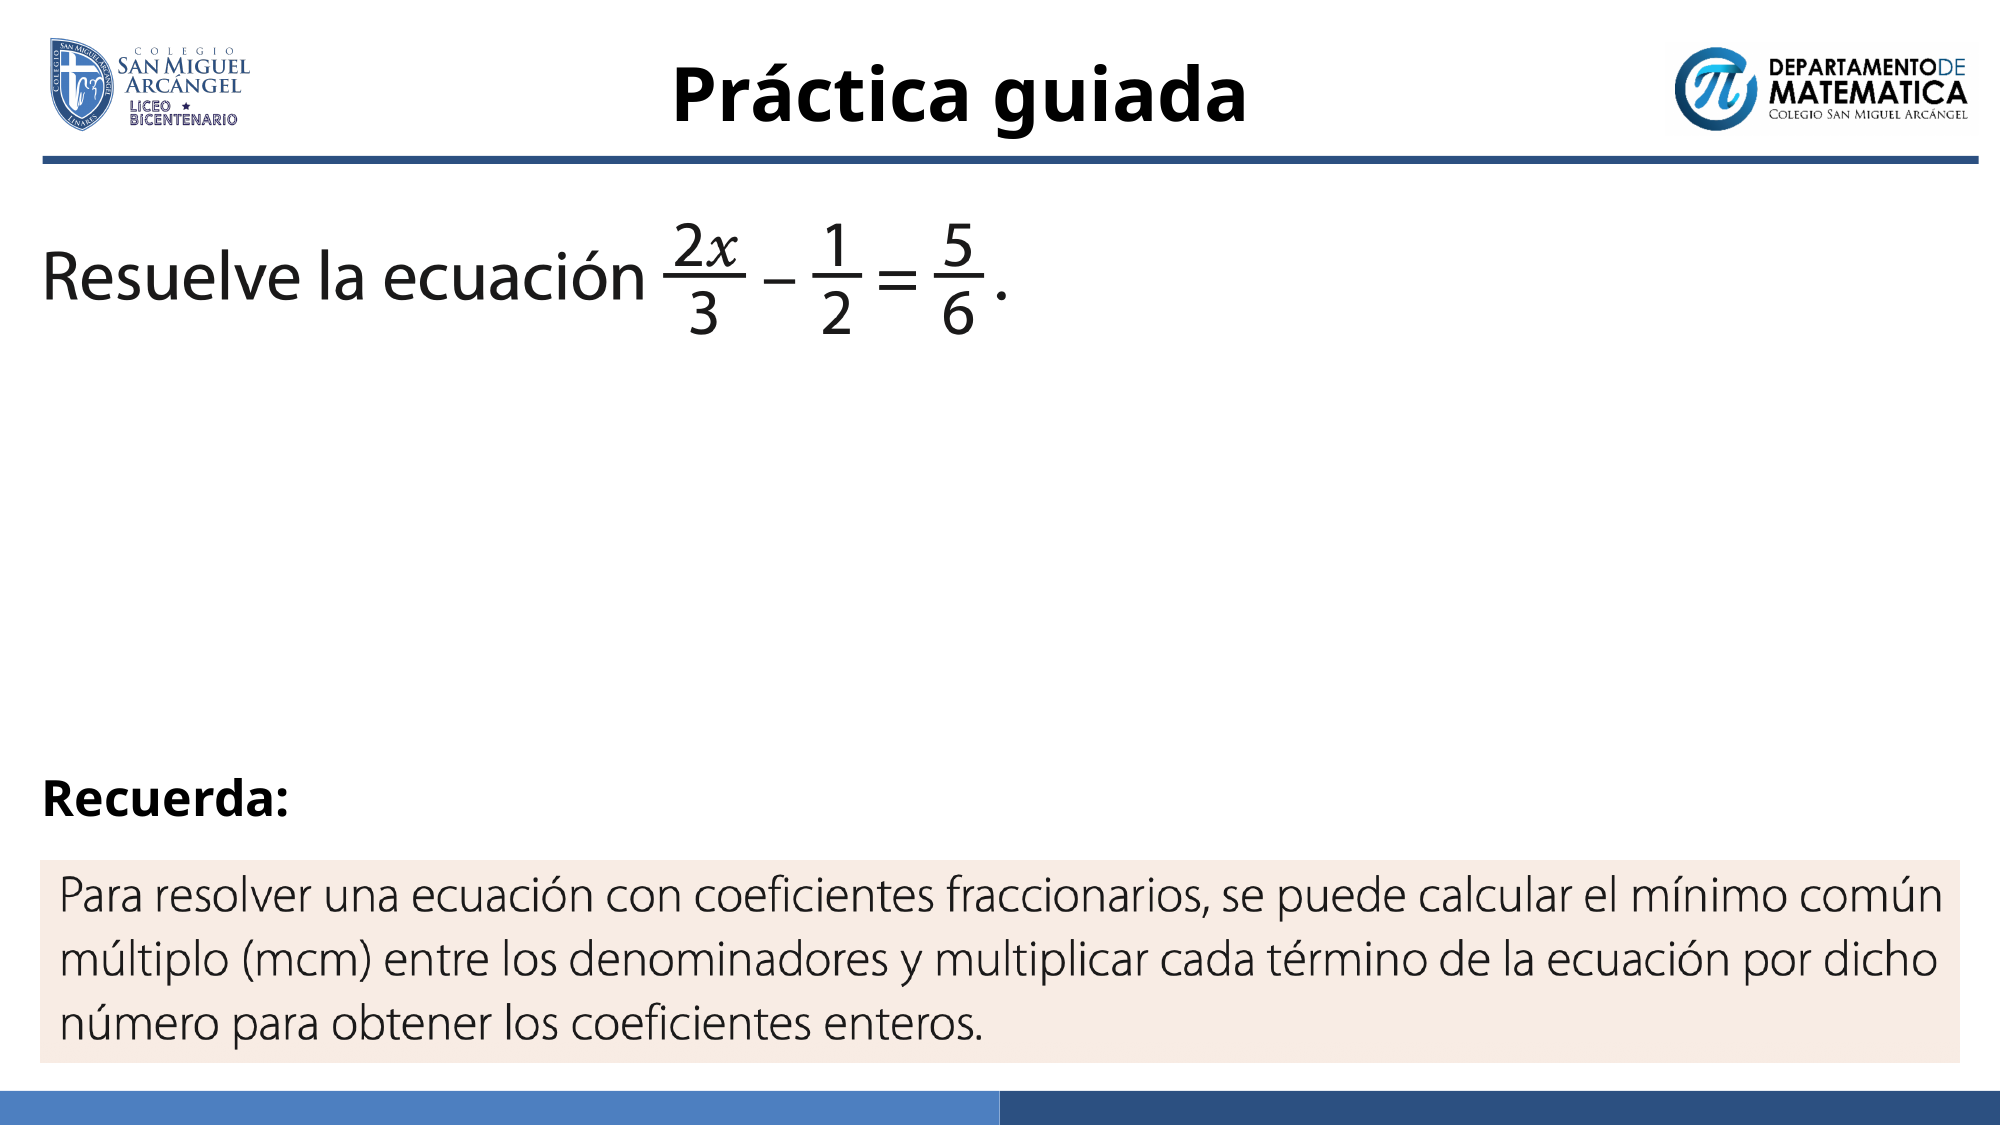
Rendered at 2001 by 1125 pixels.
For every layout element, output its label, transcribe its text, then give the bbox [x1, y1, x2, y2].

text_box [0, 1089, 999, 1125]
picture [1664, 41, 1980, 136]
picture [42, 202, 1012, 346]
text_box [41, 154, 1980, 165]
text_box Práctica guiada [266, 39, 1655, 145]
picture [42, 29, 256, 137]
text_box Recuerda: [27, 758, 327, 834]
text_box [999, 1089, 2000, 1125]
picture [39, 860, 1960, 1064]
